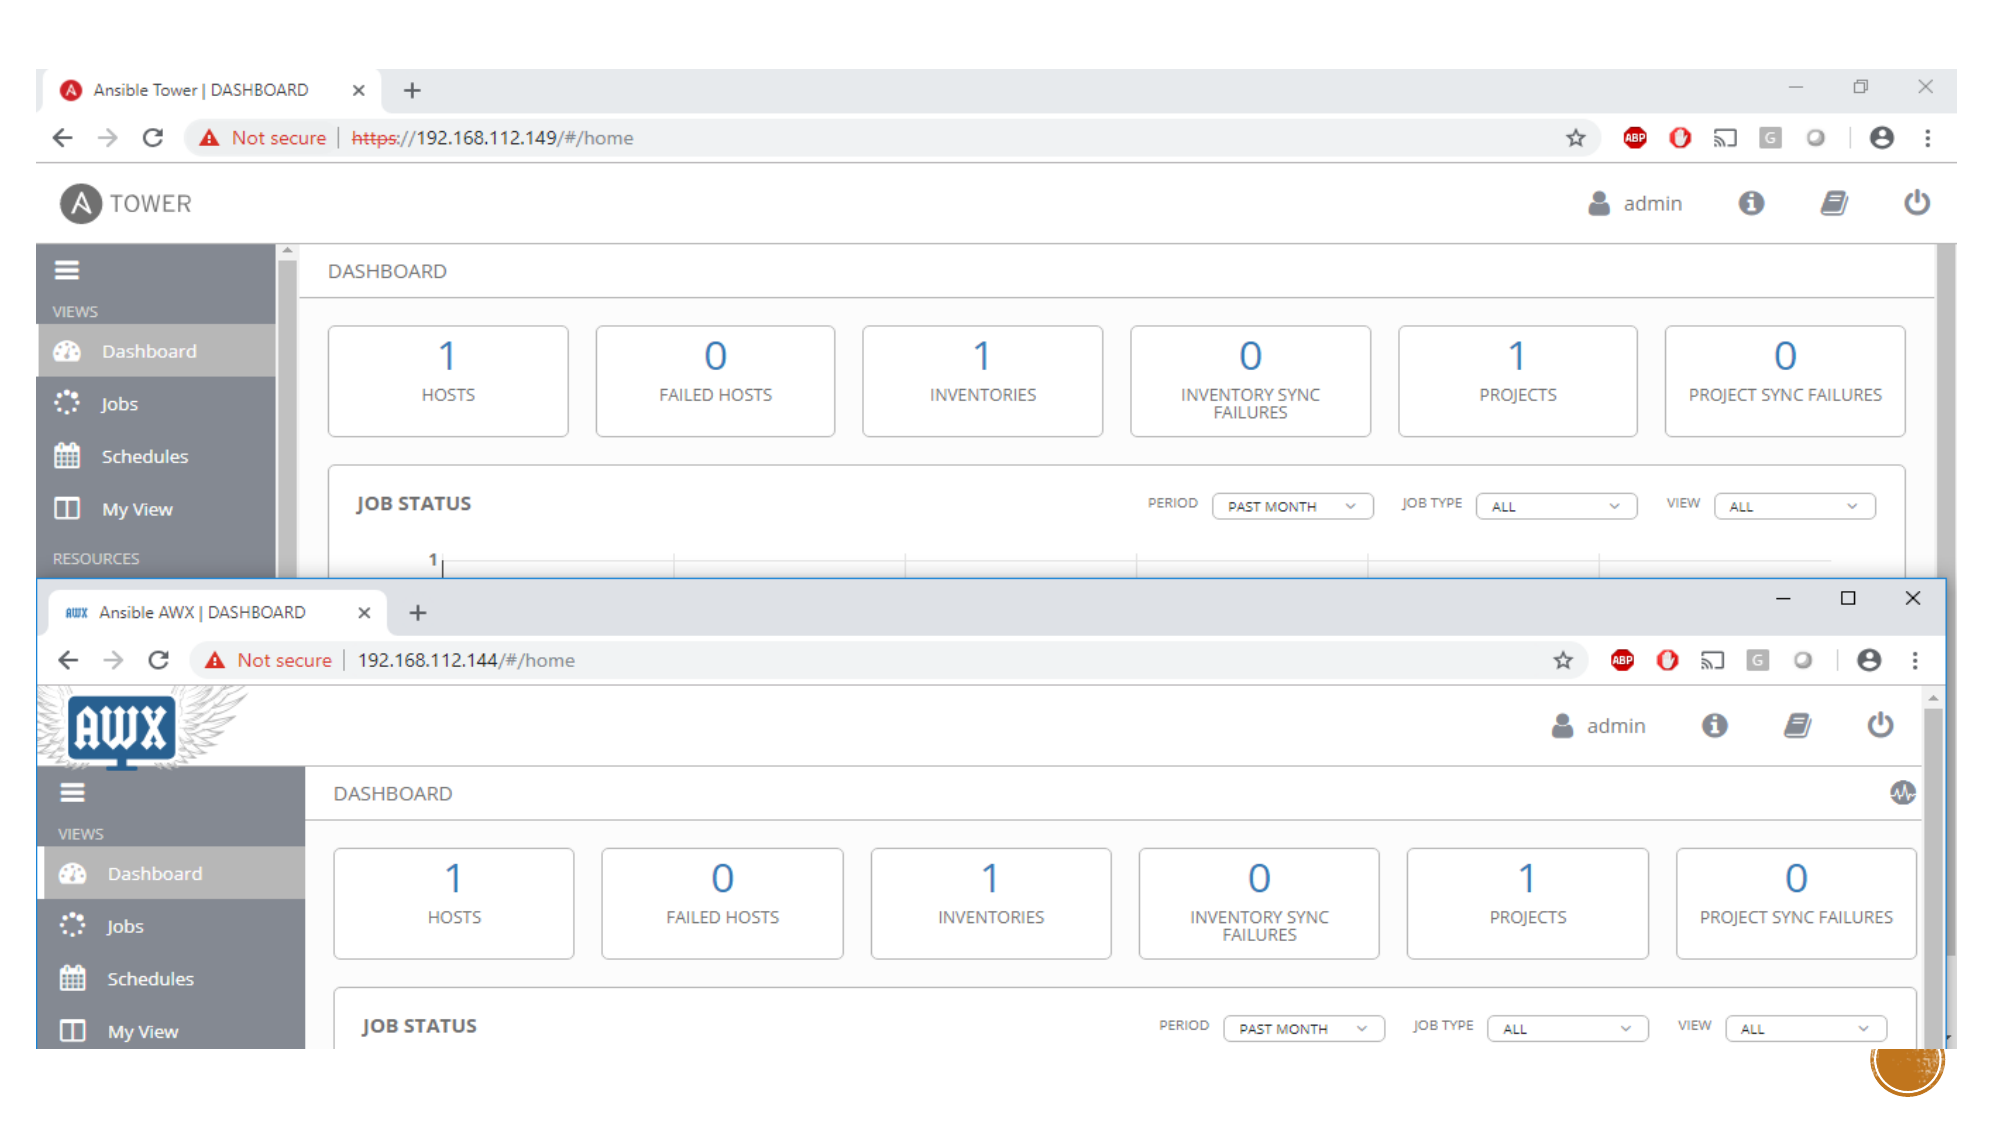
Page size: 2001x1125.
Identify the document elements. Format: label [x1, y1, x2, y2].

picture [36, 69, 1957, 1049]
